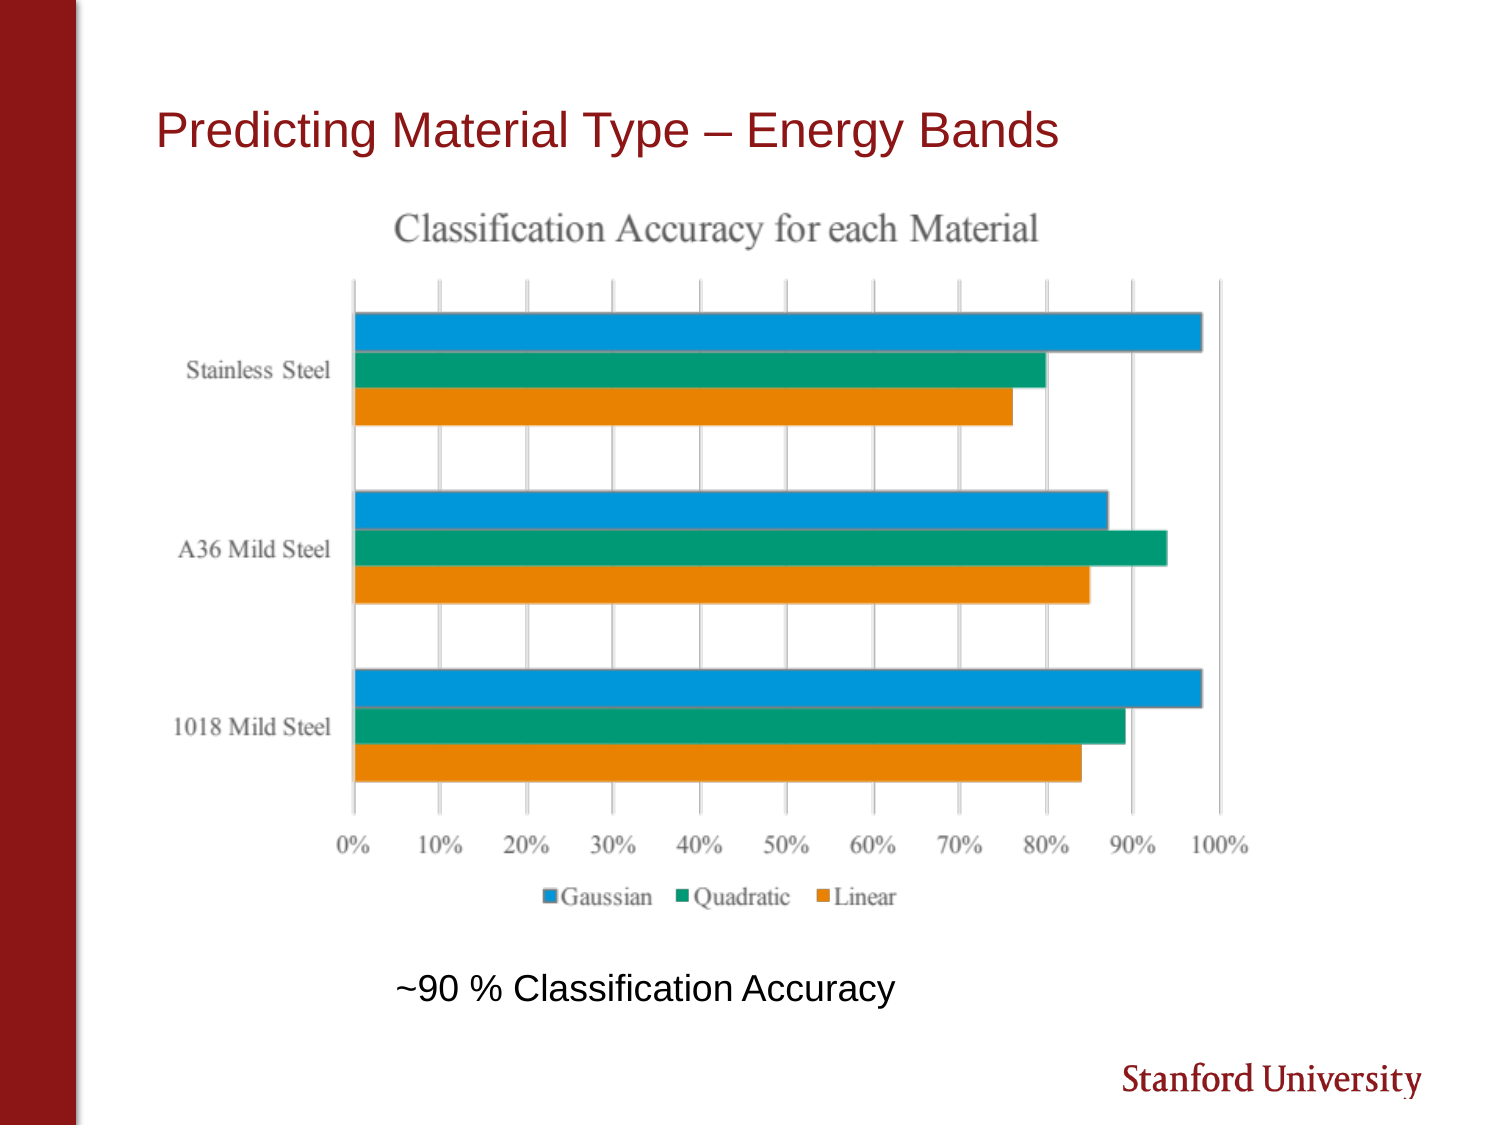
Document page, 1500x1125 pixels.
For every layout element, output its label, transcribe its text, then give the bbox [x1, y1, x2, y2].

text_box ~90 % Classification Accuracy [380, 956, 911, 1017]
picture [155, 185, 1275, 932]
title Predicting Material Type – Energy Bands [155, 78, 1420, 186]
